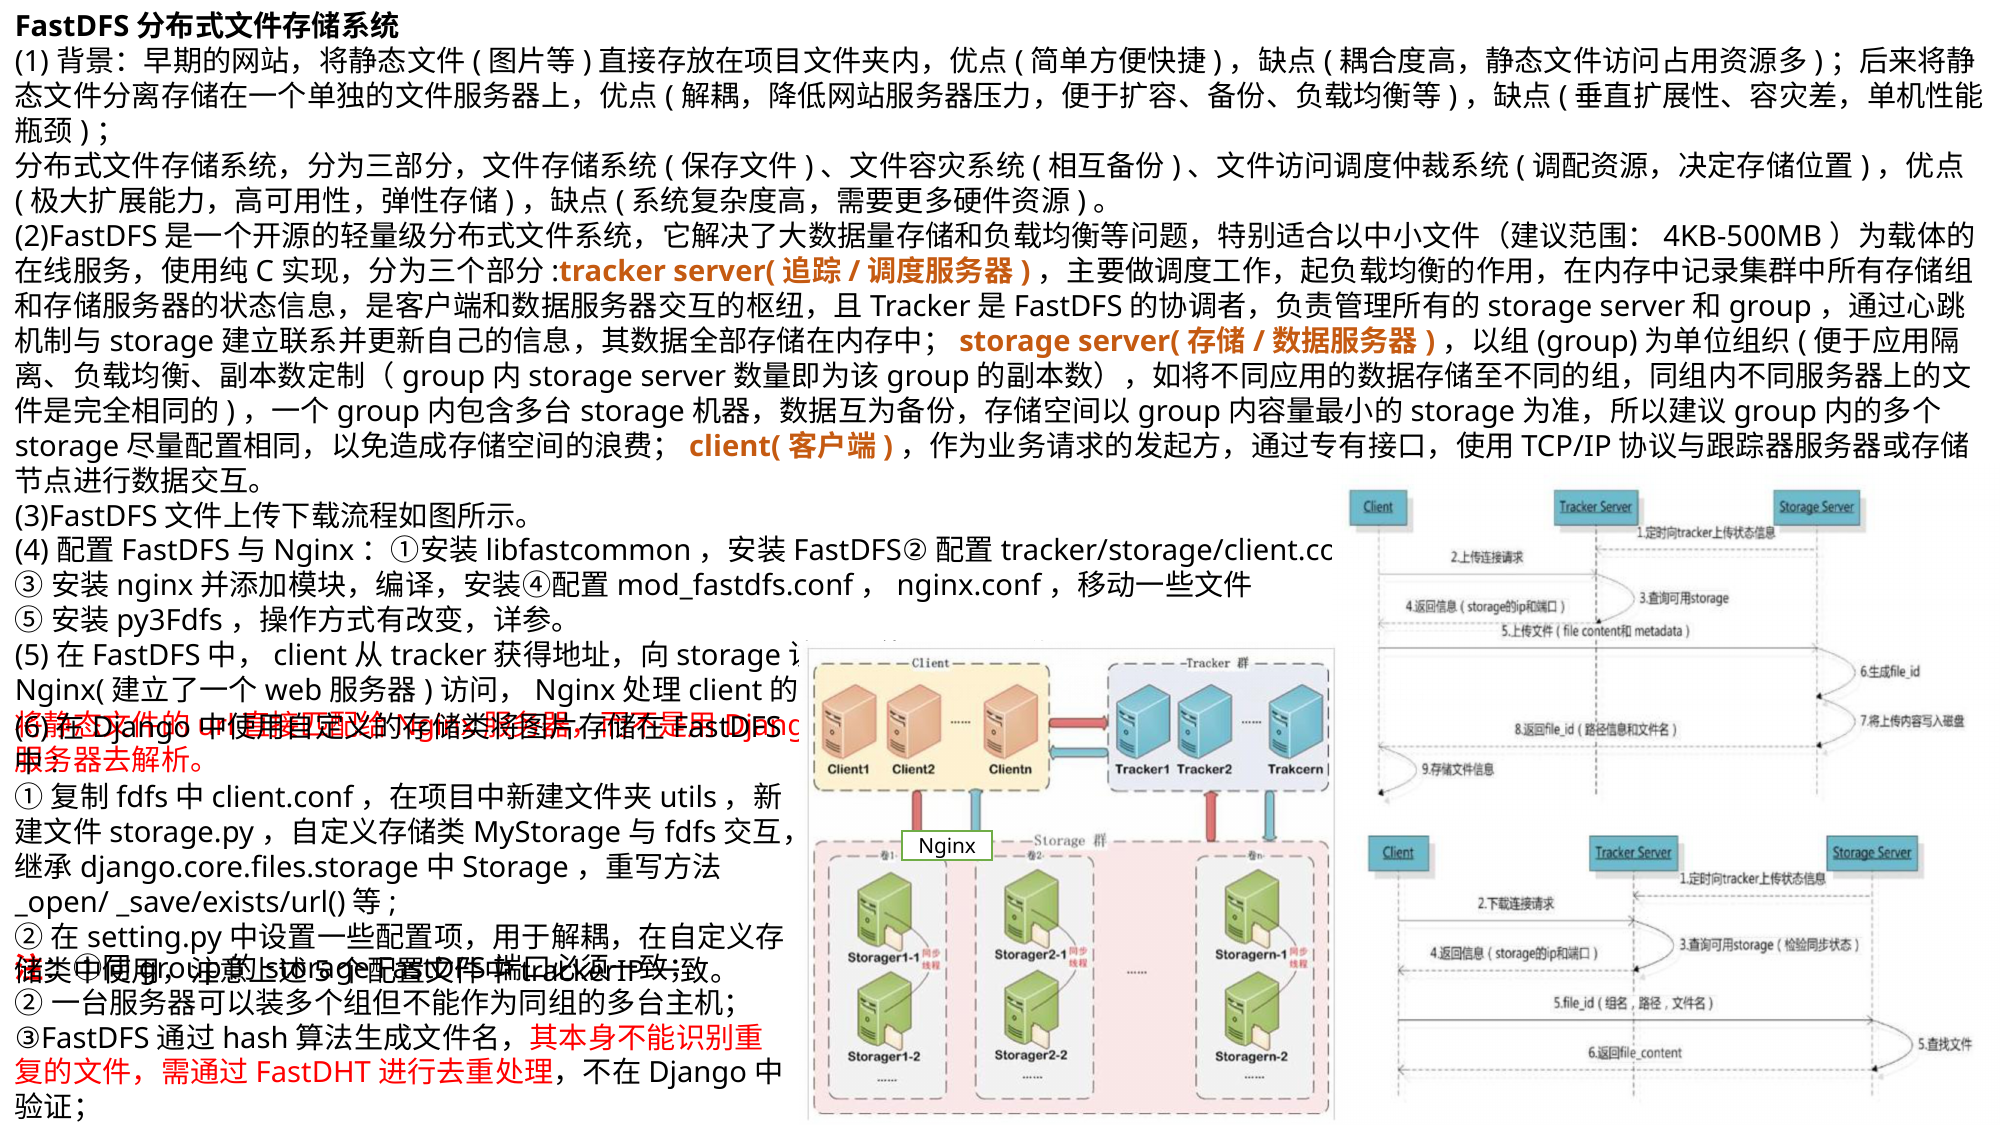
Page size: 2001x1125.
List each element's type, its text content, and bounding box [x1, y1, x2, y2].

text_box FastDFS分布式文件存储系统 (1)背景：早期的网站，将静态文件(图片等)直接存放在项目文件夹内，优点(简单方便快捷)，缺点(耦合度高，静态文件访问占用资源多)；后来将静态文件分离存储在一个单独的文件服务器上，优点(解耦，降低网站服务器压力，便于扩容、备份、负载均衡等)，缺点(垂直扩展性、容灾差，单机性能瓶颈)； 分布式文件存储系统，分为三部分，文件存储系统(保存文件)、文件容灾系统(相互备份)、文件访问调度仲裁系统(调配资源，决定存储位置)，优点(极大扩展能力，高可用性，弹性存储)，缺点(系统复杂度高，需要更多硬件资源)。 (2)FastDFS是一个开源的轻量级分布式文件系统，它解决了大数据量存储和负载均衡等问题，特别适合以中小文件（建议范围：4KB-500MB）为载体的在线服务，使用纯C实现，分为三个部分:tracker server(追踪/调度服务器)，主要做调度工作，起负载均衡的作用，在内存中记录集群中所有存储组和存储服务器的状态信息，是客户端和数据服务器交互的枢纽，且Tracker是FastDFS的协调者，负责管理所有的storage server和group，通过心跳机制与storage建立联系并更新自己的信息，其数据全部存储在内存中；storage server(存储/数据服务器)，以组(group)为单位组织(便于应用隔离、负载均衡、副本数定制（group内storage server数量即为该group的副本数），如将不同应用的数据存储至不同的组，同组内不同服务器上的文件是完全相同的)，一个group内包含多台storage机器，数据互为备份，存储空间以group内容量最小的storage为准，所以建议group内的多个storage尽量配置相同，以免造成存储空间的浪费；client(客户端)，作为业务请求的发起方，通过专有接口，使用TCP/IP协议与跟踪器服务器或存储节点进行数据交互。 (3)FastDFS文件上传下载流程如图所示。 (4)配置FastDFS与Nginx：①安装libfastcommon，安装FastDFS②配置tracker/storage/client.conf ③安装nginx并添加模块，编译，安装④配置mod_fastdfs.conf，nginx.conf，移动一些文件 ⑤安装py3Fdfs，操作方式有改变，详参。 (5)在FastDFS中，client从tracker获得地址，向storage访问，使用nginx代理storage，即client向 Nginx(建立了一个web服务器)访问，Nginx处理client的请求并从storage获得静态文件并返回给client， 将静态文件的url直接匹配给Nginx服务器，而不是用Django 服务器去解析。 [0, 0, 2000, 700]
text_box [799, 641, 1343, 1125]
text_box (6)在Django中使用自定义的存储类将图片存储在FastDFS中: ①复制fdfs中client.conf，在项目中新建文件夹utils，新建文件storage.py，自定义存储类MyStorage与fdfs交互，继承django.core.files.storage中Storage，重写方法_open/ _save/exists/url()等; ②在setting.py中设置一些配置项，用于解耦，在自定义存储类中使用，注意上述5个配置文件中trackerIP一致。 [0, 700, 799, 996]
picture [1332, 463, 2000, 1125]
text_box 注：①同group的storage FastDFS端口必须一致； ②一台服务器可以装多个组但不能作为同组的多台主机； ③FastDFS通过hash算法生成文件名，其本身不能识别重复的文件，需通过FastDHT进行去重处理，不在Django中验证； ④FastDFS与Nginx服务器相结合，提高静态文件访问效率。 [0, 996, 799, 1125]
